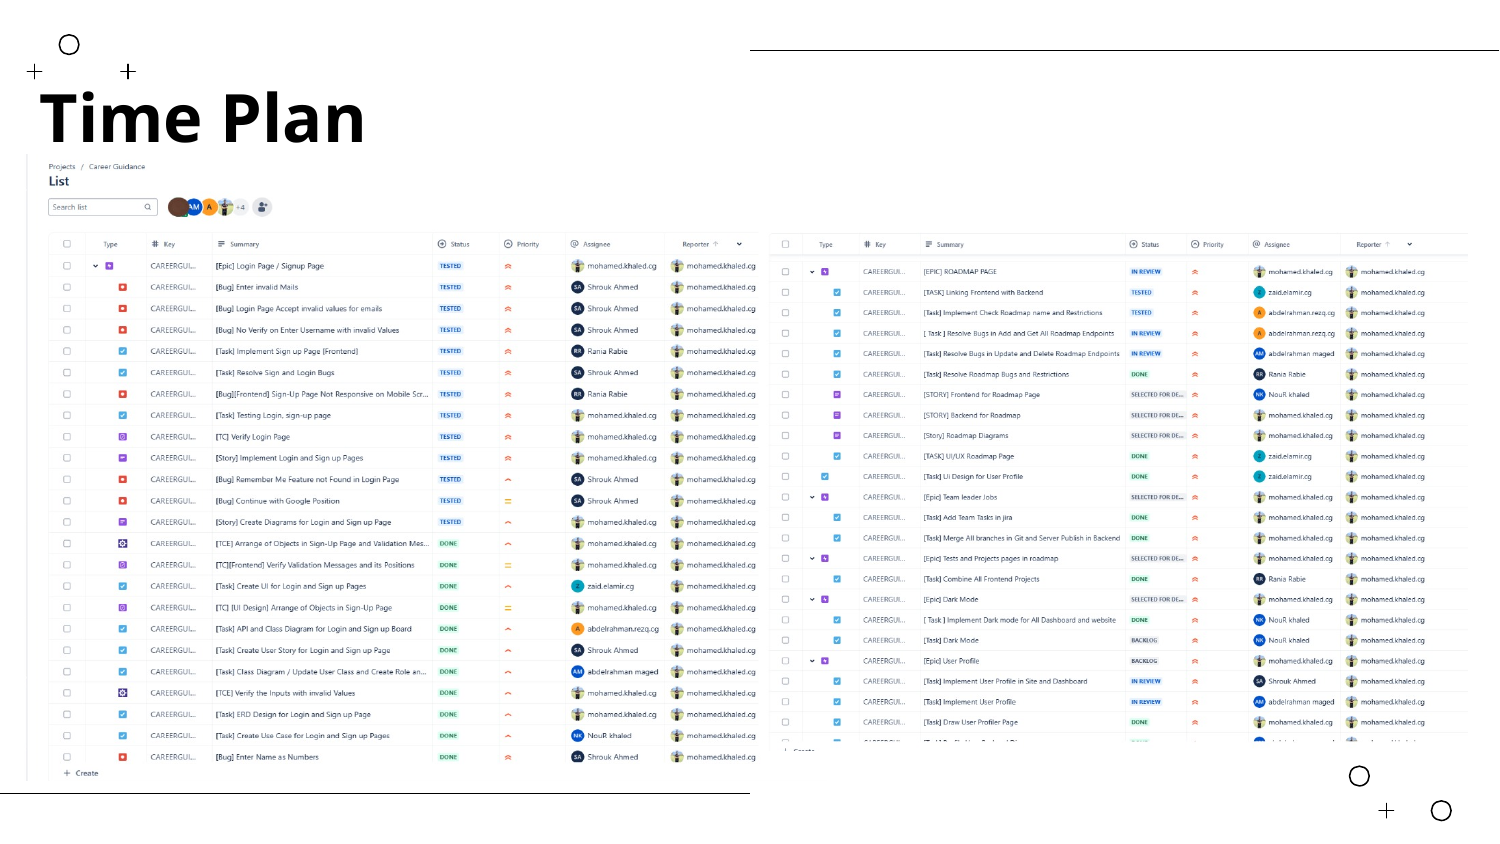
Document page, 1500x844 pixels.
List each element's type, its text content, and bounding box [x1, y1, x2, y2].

picture [24, 154, 1468, 781]
title Time Plan [24, 60, 1288, 155]
